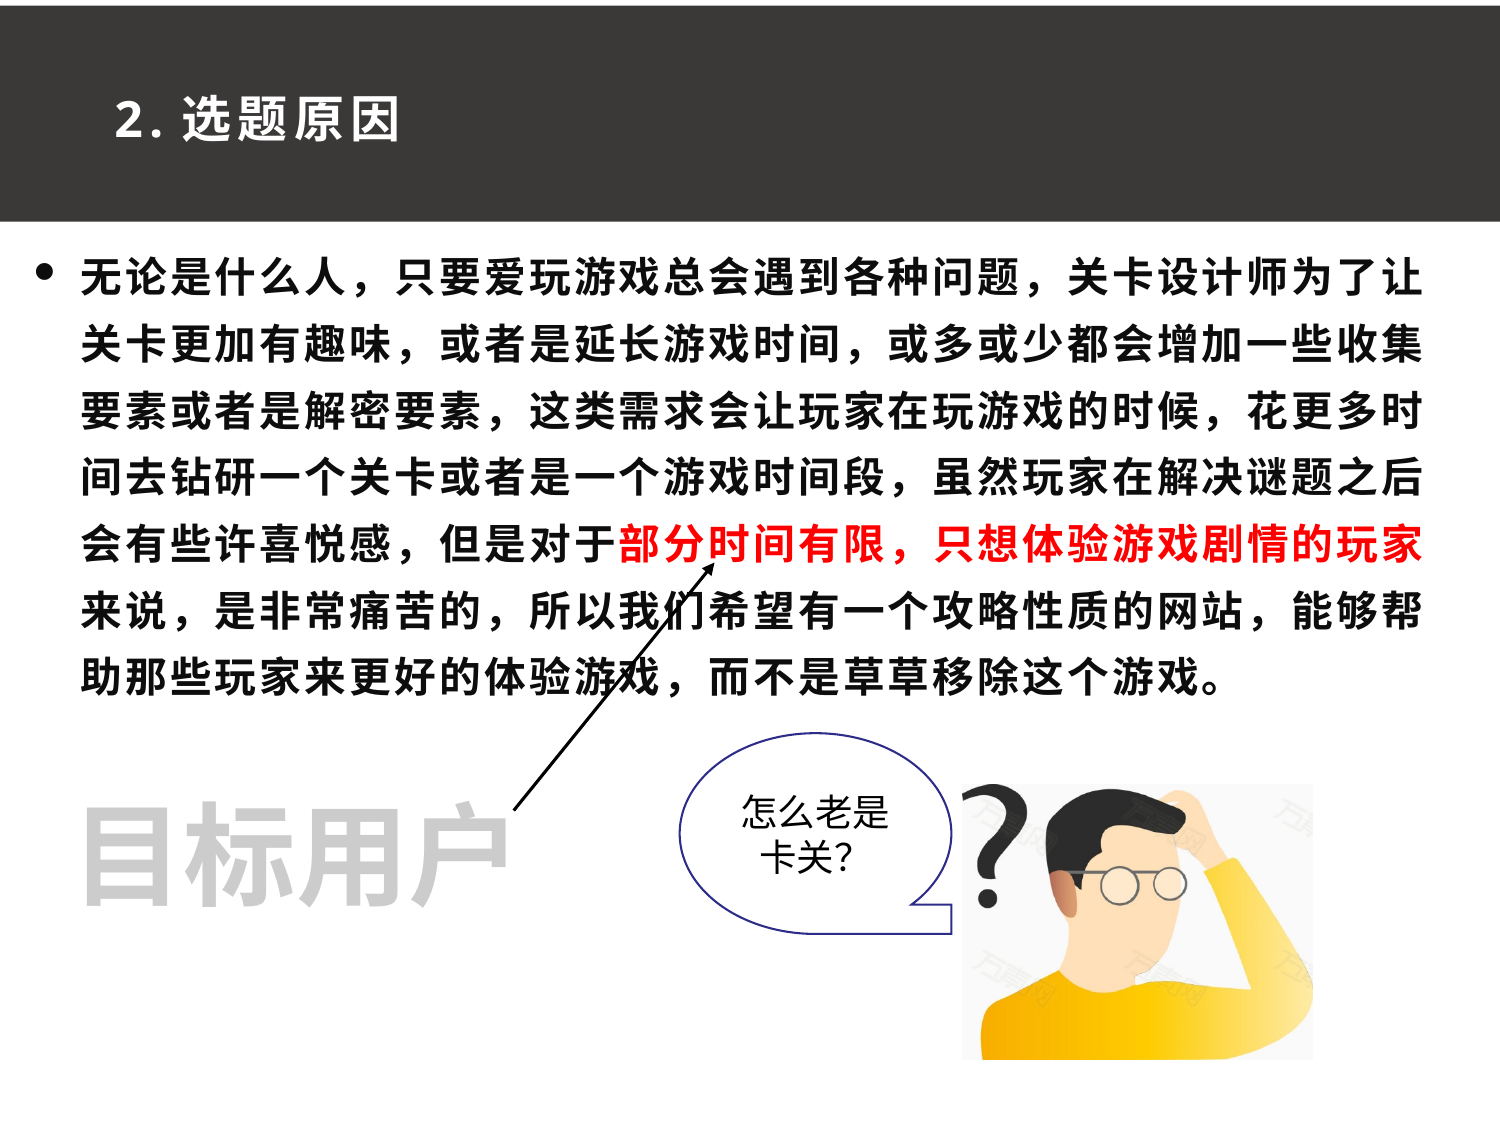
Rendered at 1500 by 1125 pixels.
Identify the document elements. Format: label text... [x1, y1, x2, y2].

text_box [0, 5, 1500, 223]
text_box 无论是什么人，只要爱玩游戏总会遇到各种问题，关卡设计师为了让关卡更加有趣味，或者是延长游戏时间，或多或少都会增加一些收集要素或者是解密要素，这类需求会让玩家在玩游戏的时候，花更多时间去钻研一个关卡或者是一个游戏时间段，虽然玩家在解决谜题之后会有些许喜悦感，但是对于部分时间有限，只想体验游戏剧情的玩家来说，是非常痛苦的，所以我们希望有一个攻略性质的网站，能够帮助那些玩家来更好的体验游戏，而不是草草移除这个游戏。 [22, 196, 1478, 740]
text_box 2.选题原因 [97, 81, 1446, 146]
text_box 目标用户 [56, 777, 537, 928]
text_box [513, 562, 715, 811]
picture [962, 784, 1313, 1060]
text_box 怎么老是卡关？ [678, 732, 953, 935]
